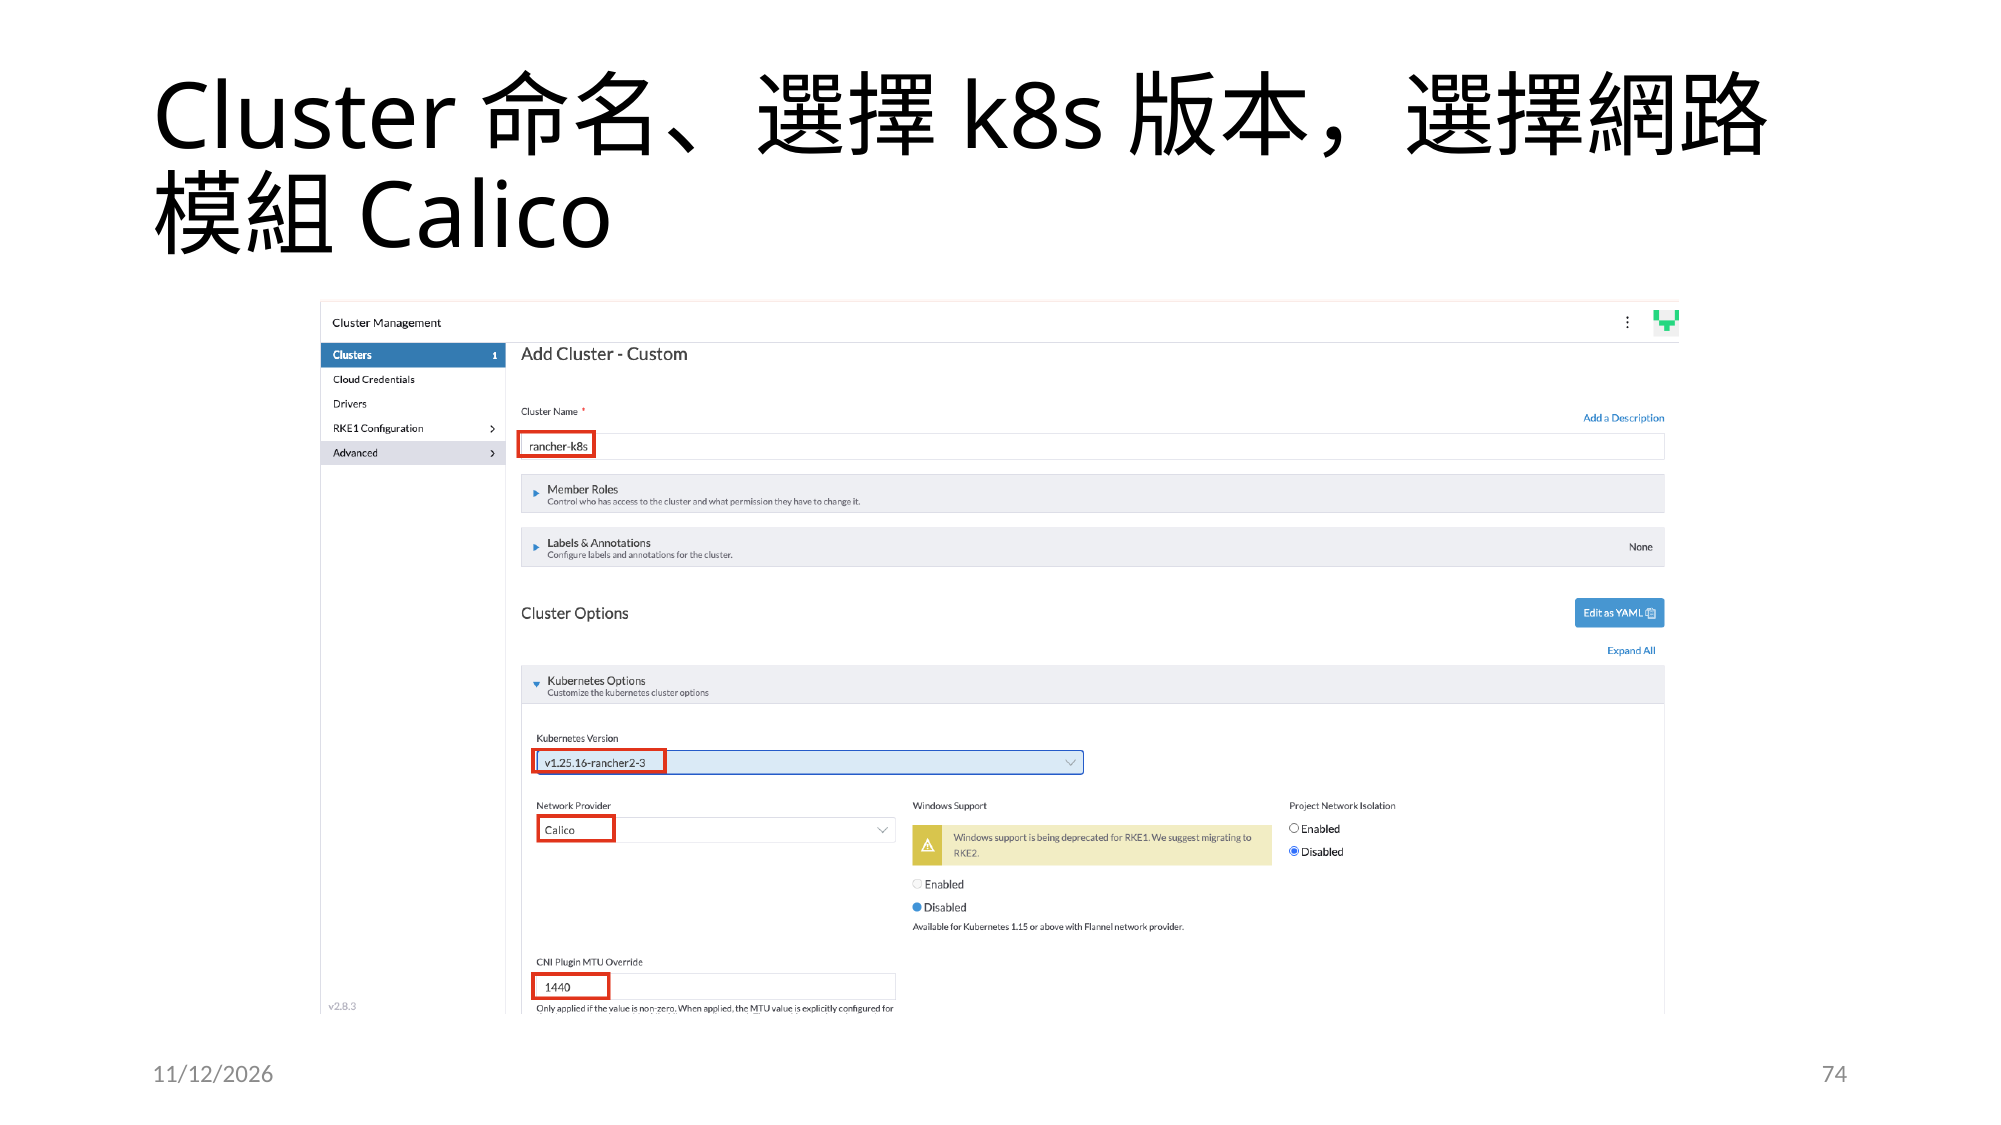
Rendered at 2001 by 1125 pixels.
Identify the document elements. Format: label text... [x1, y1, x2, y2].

title Cluster命名、選擇k8s版本，選擇網路模組Calico [137, 59, 1863, 278]
slide_number 74 [1412, 1042, 1863, 1103]
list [320, 299, 1680, 1014]
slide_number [137, 1042, 588, 1103]
